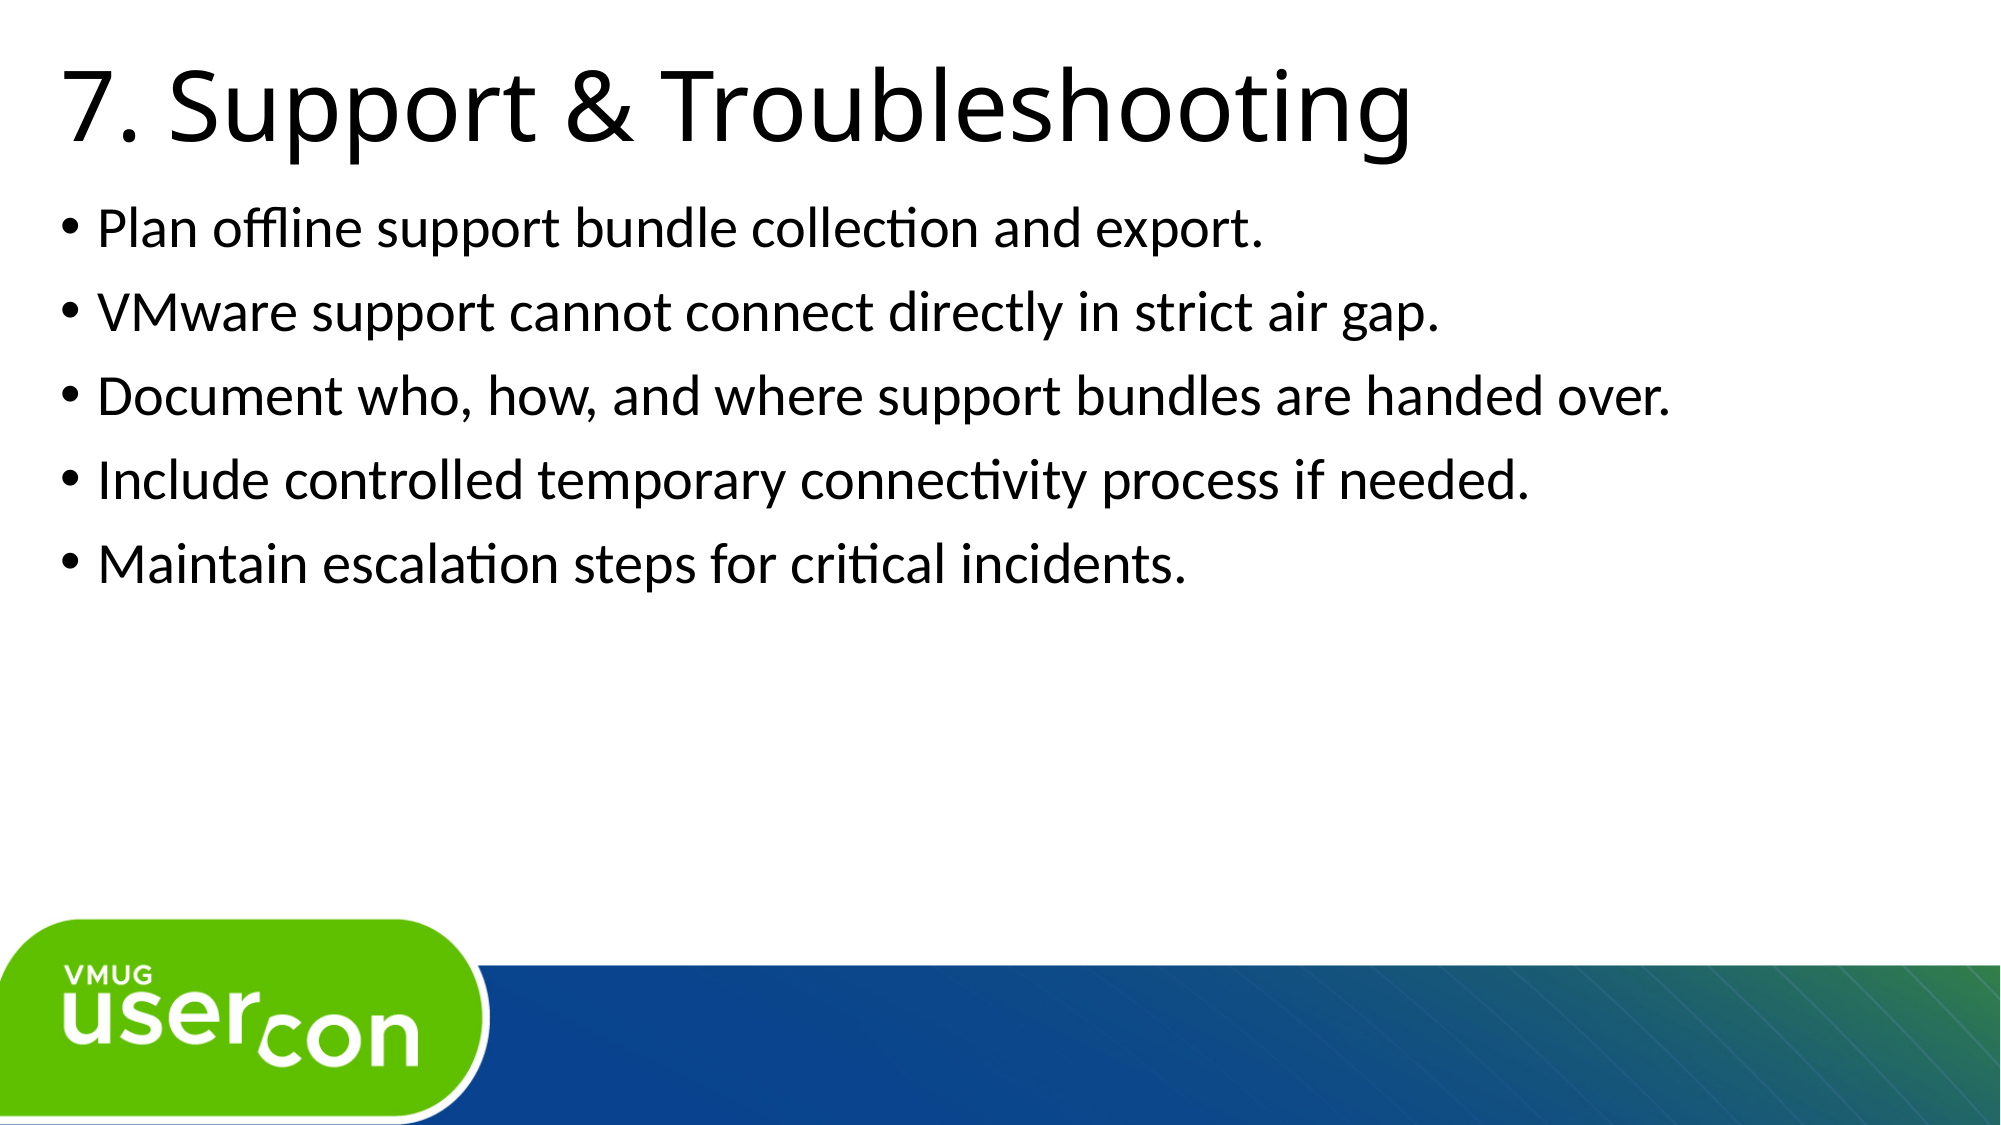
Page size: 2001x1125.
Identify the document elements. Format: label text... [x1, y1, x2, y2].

picture [0, 0, 2001, 1125]
list Plan offline support bundle collection and export. VMware support cannot connect directly in strict air gap. Document who, how, and where support bundles are handed over. Include controlled temporary connectivity process if needed. Maintain escalation steps for critical incidents. [45, 190, 1771, 904]
title 7. Support & Troubleshooting [45, 48, 1950, 171]
